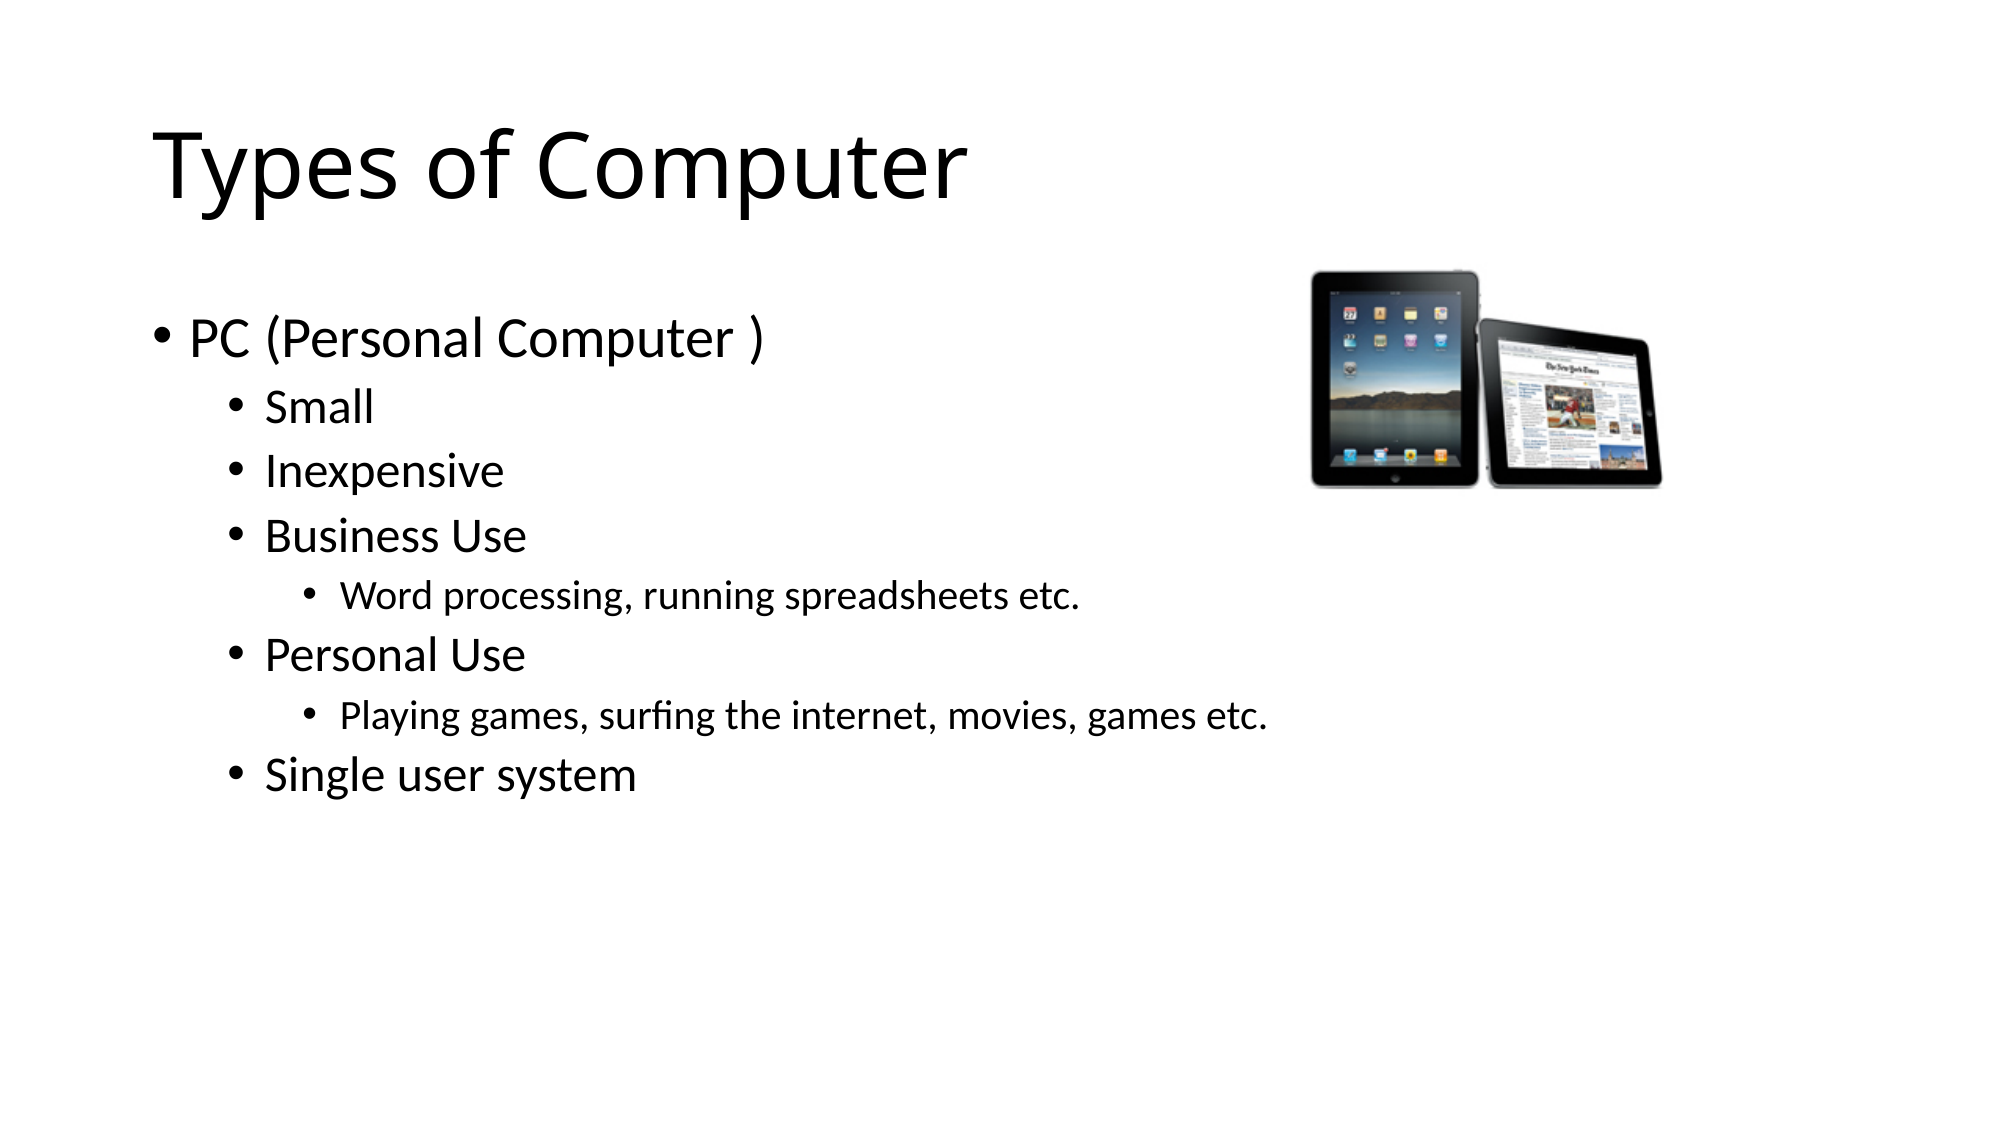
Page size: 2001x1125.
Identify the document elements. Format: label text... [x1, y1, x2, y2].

title Types of Computer [137, 59, 1863, 278]
picture [1287, 262, 1679, 497]
list PC (Personal Computer ) Small Inexpensive Business Use Word processing, running spreadsheets etc. Personal Use Playing games, surfing the internet, movies, games etc. Single user system [137, 299, 1863, 1014]
